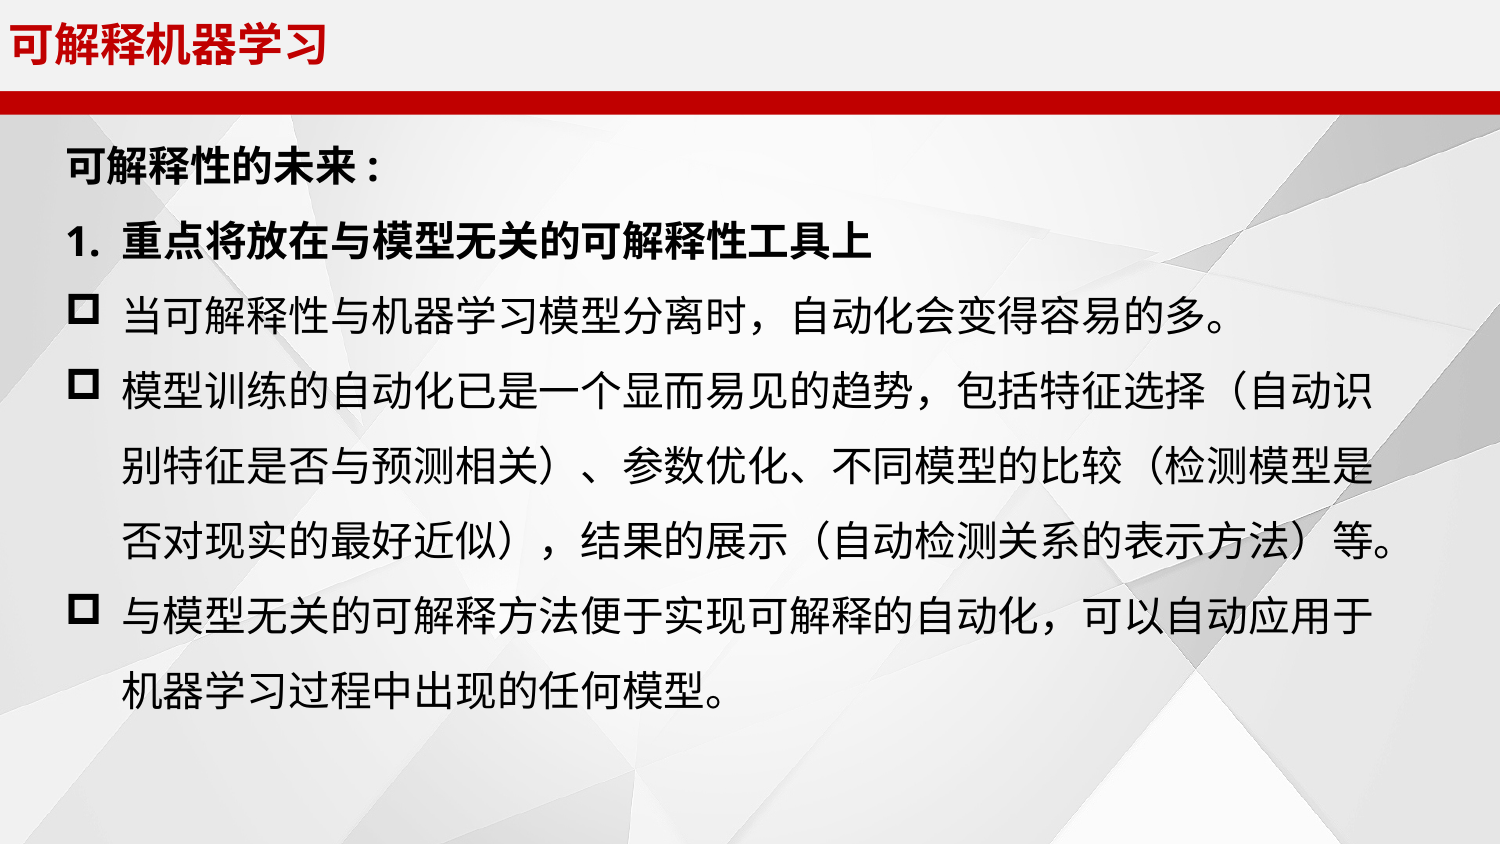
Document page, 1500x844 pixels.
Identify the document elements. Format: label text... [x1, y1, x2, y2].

picture [0, 115, 1500, 844]
text_box 可解释性的未来: 1. 重点将放在与模型无关的可解释性工具上 当可解释性与机器学习模型分离时，自动化会变得容易的多。 模型训练的自动化已是一个显而易见的趋势，包括特征选择（自动识别特征是否与预测相关）、参数优化、不同模型的比较（检测模型是否对现实的最好近似），结果的展示（自动检测关系的表示方法）等。 与模型无关的可解释方法便于实现可解释的自动化，可以自动应用于机器学习过程中出现的任何模型。 [64, 114, 1400, 715]
